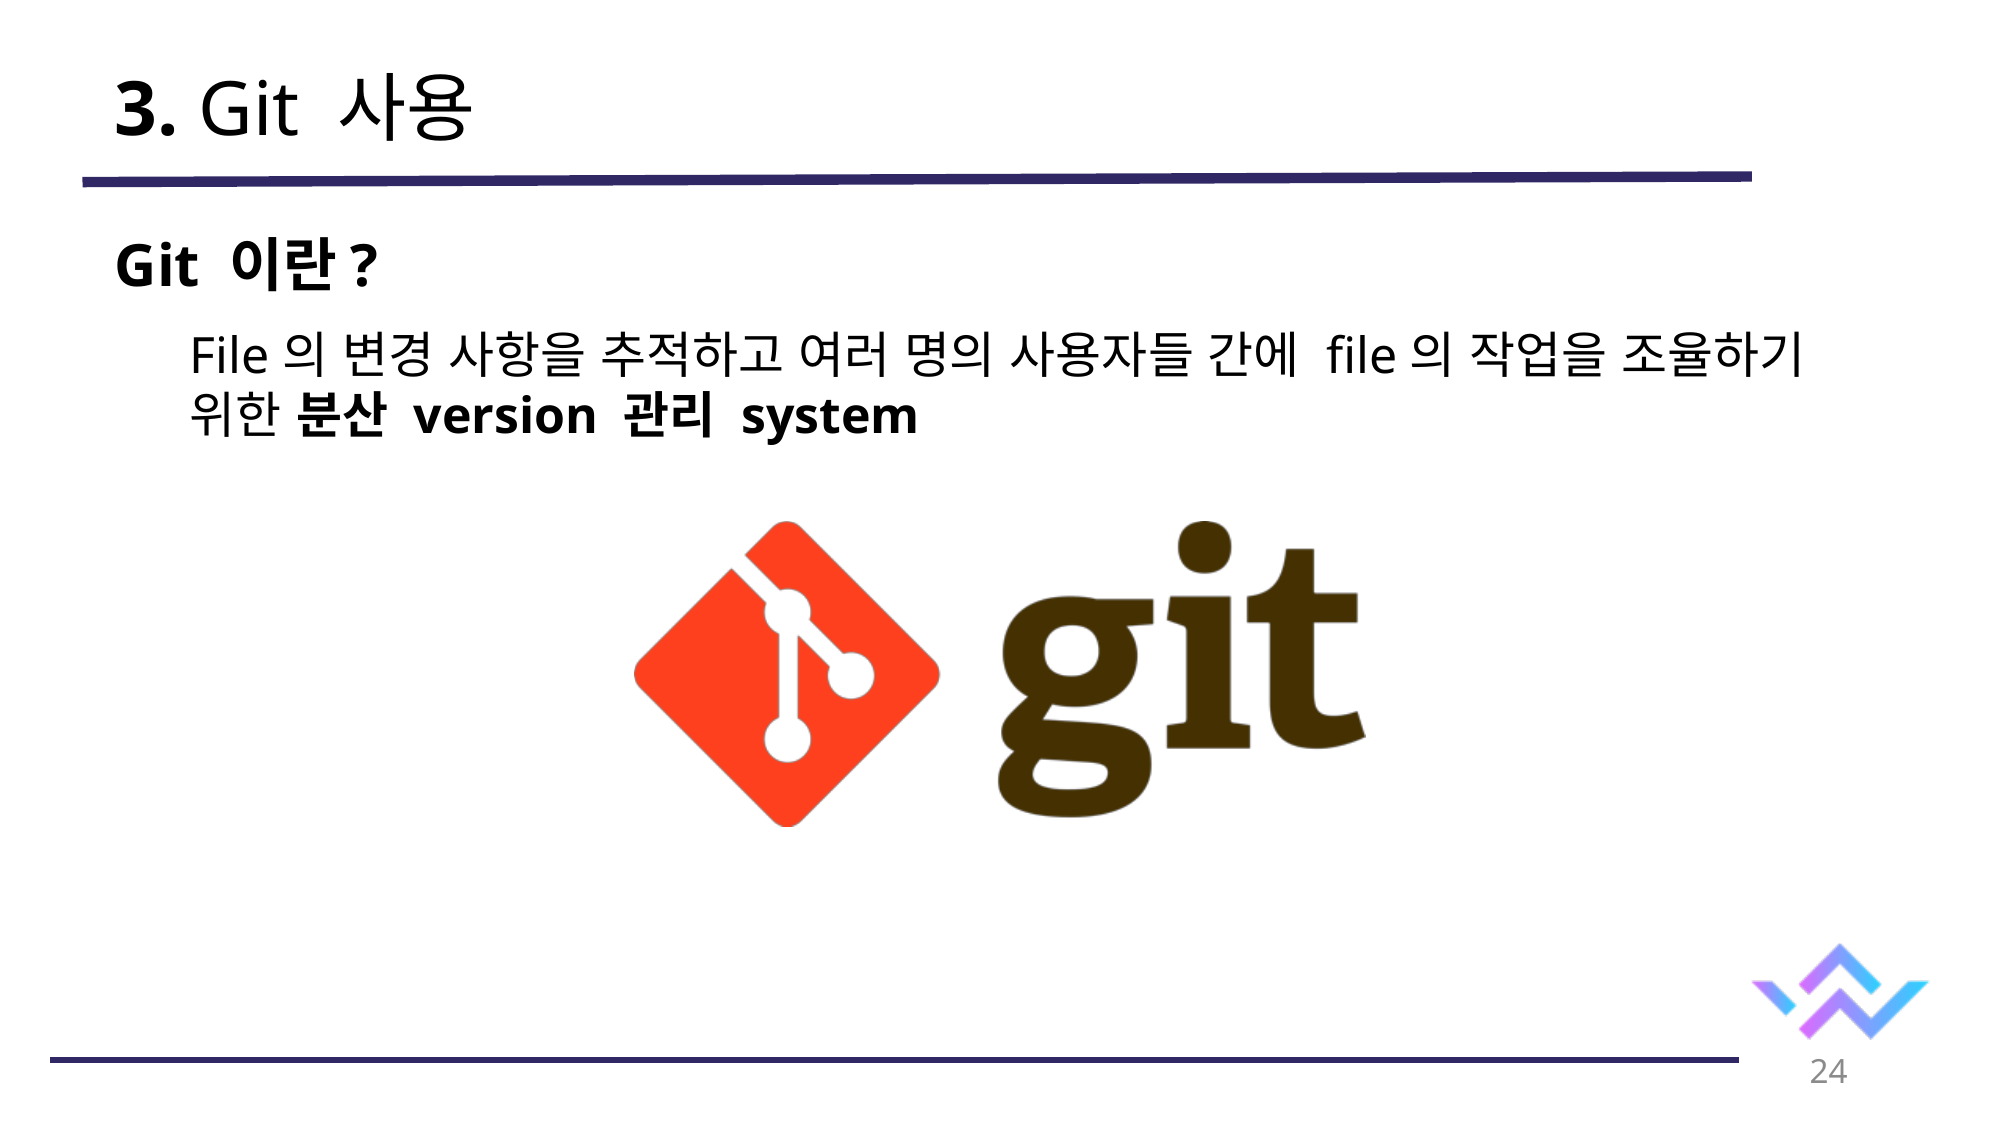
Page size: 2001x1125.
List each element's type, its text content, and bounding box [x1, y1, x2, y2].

picture [634, 521, 1366, 827]
title 3. Git 사용 [99, 53, 1430, 169]
picture [1751, 943, 1930, 1040]
slide_number 24 [1412, 1042, 1863, 1103]
list Git 이란? File의 변경 사항을 추적하고 여러 명의 사용자들 간에 file의 작업을 조율하기 위한 분산 version 관리 system [99, 220, 1825, 935]
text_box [82, 176, 1752, 183]
